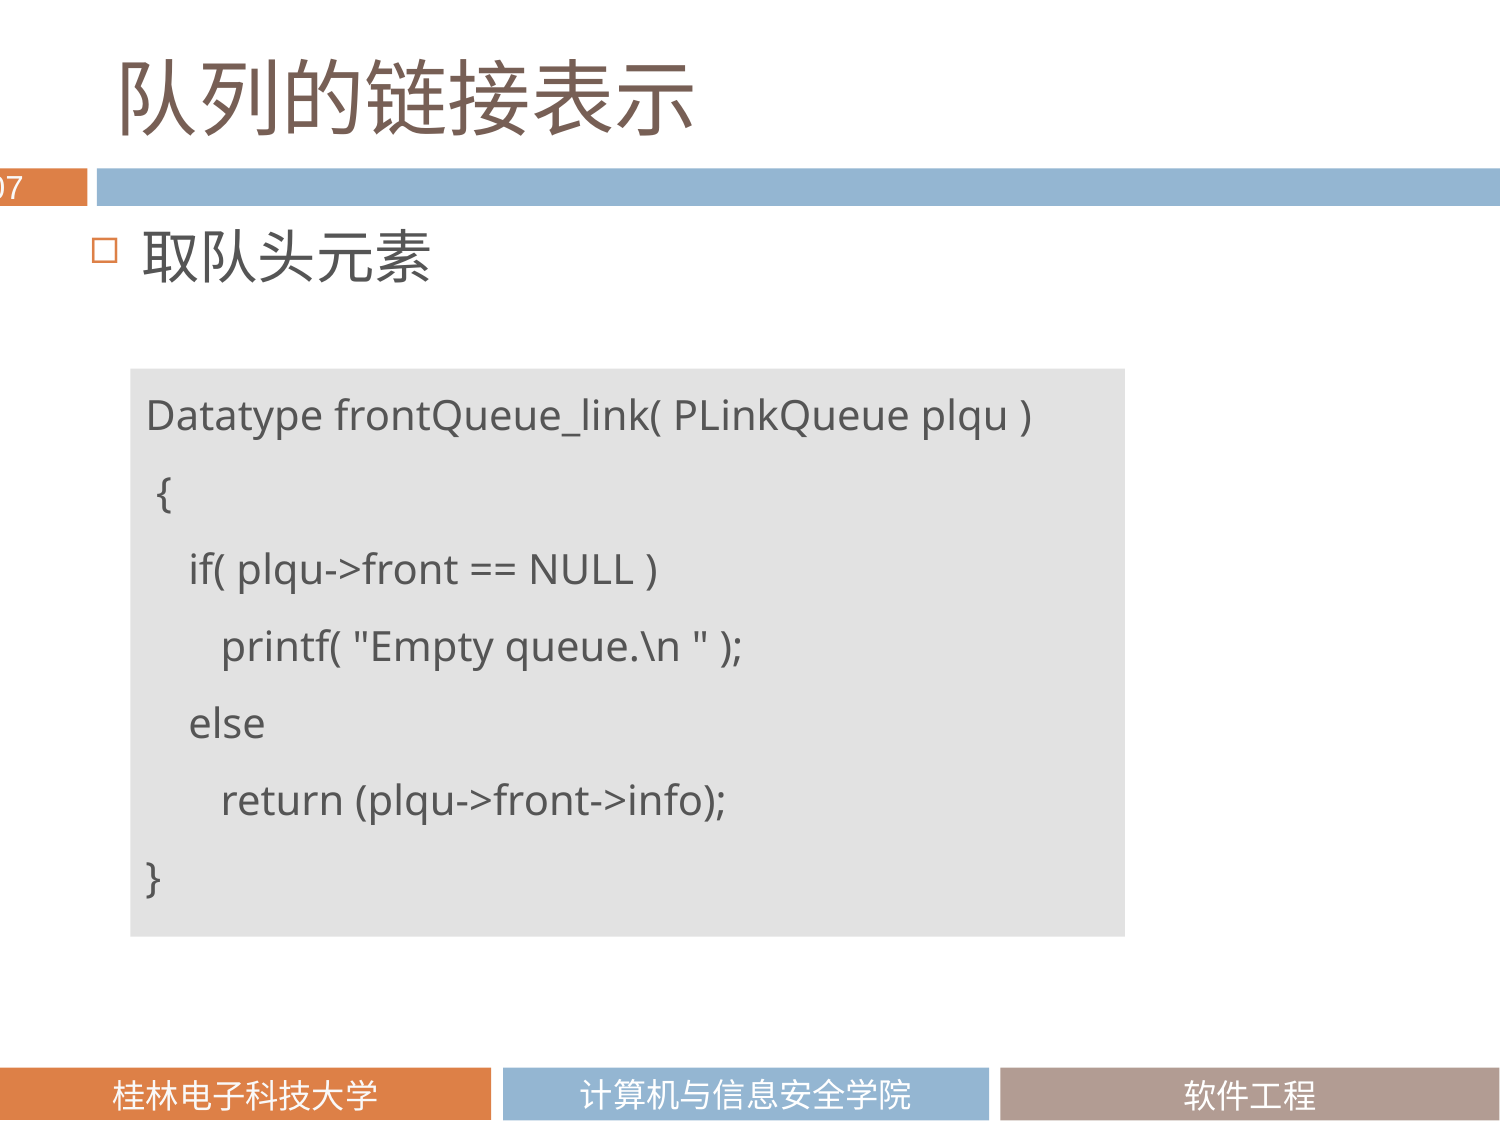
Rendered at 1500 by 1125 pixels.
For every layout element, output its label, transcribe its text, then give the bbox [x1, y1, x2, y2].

list 取队头元素 [73, 219, 1412, 370]
title 队列的链接表示 [99, 37, 1438, 155]
text_box Datatype frontQueue_link( PLinkQueue plqu ) { if( plqu->front == NULL ) printf( "Empty queue.\n " ); else return (plqu->front->info); } [130, 368, 1125, 937]
